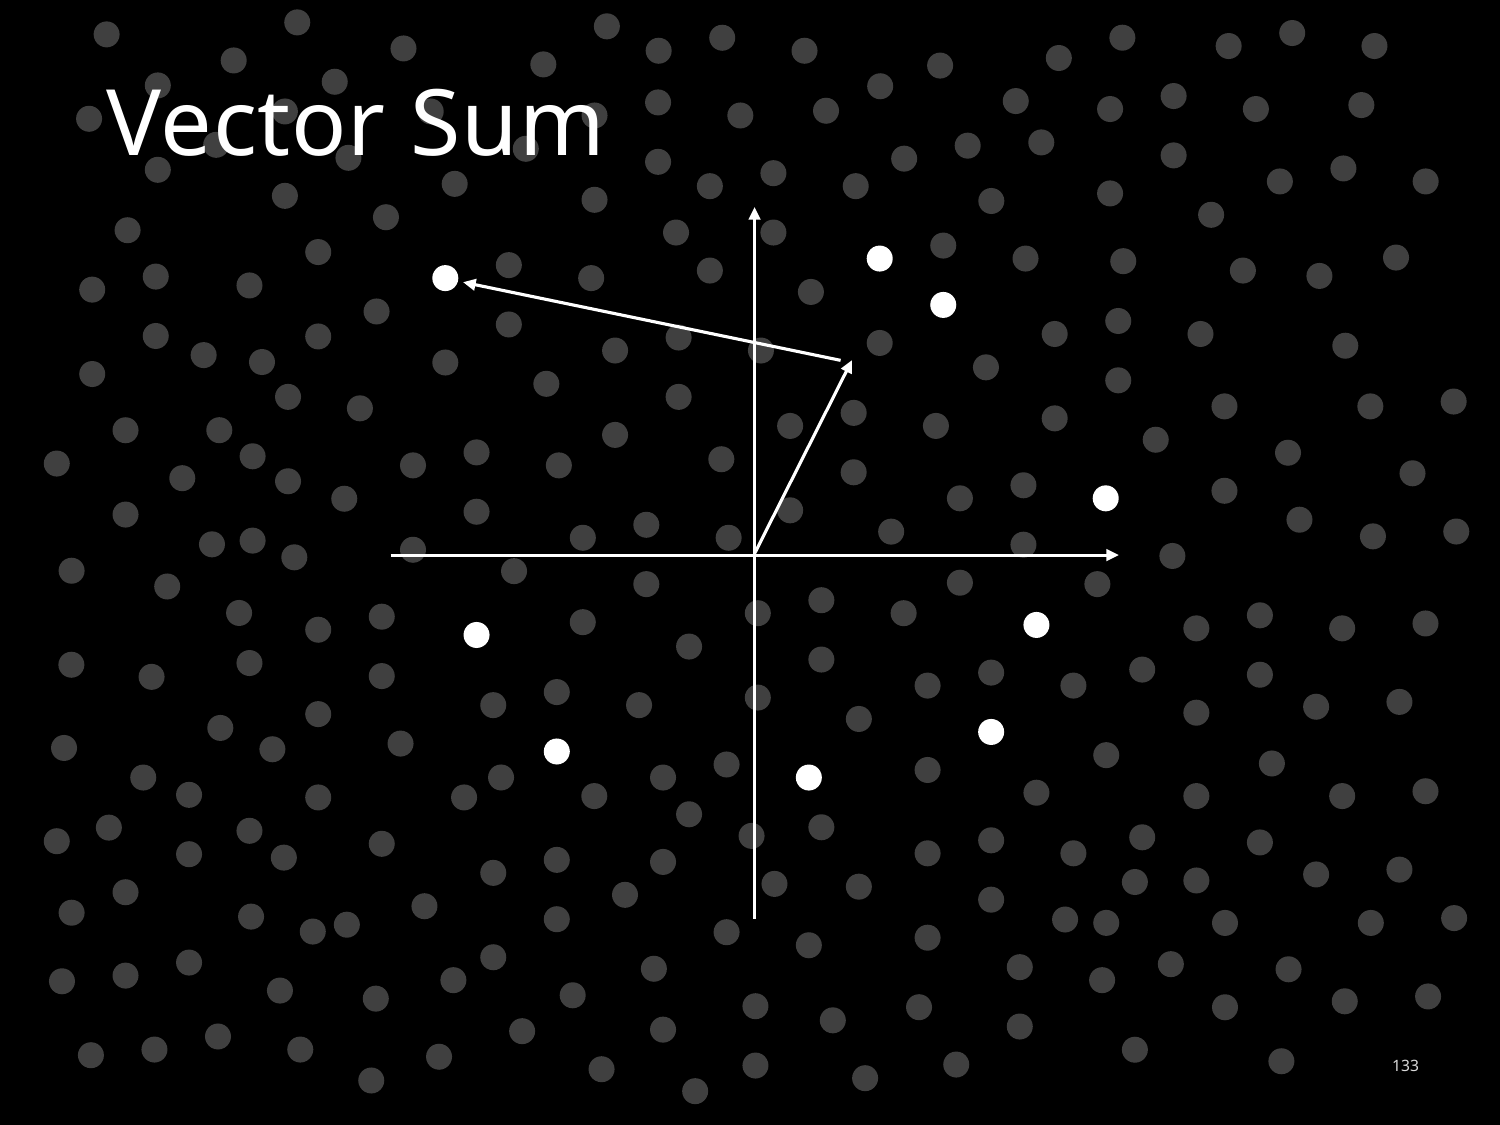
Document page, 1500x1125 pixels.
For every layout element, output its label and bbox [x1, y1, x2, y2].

text_box [0, 0, 1500, 1125]
slide_number [1371, 1046, 1440, 1088]
